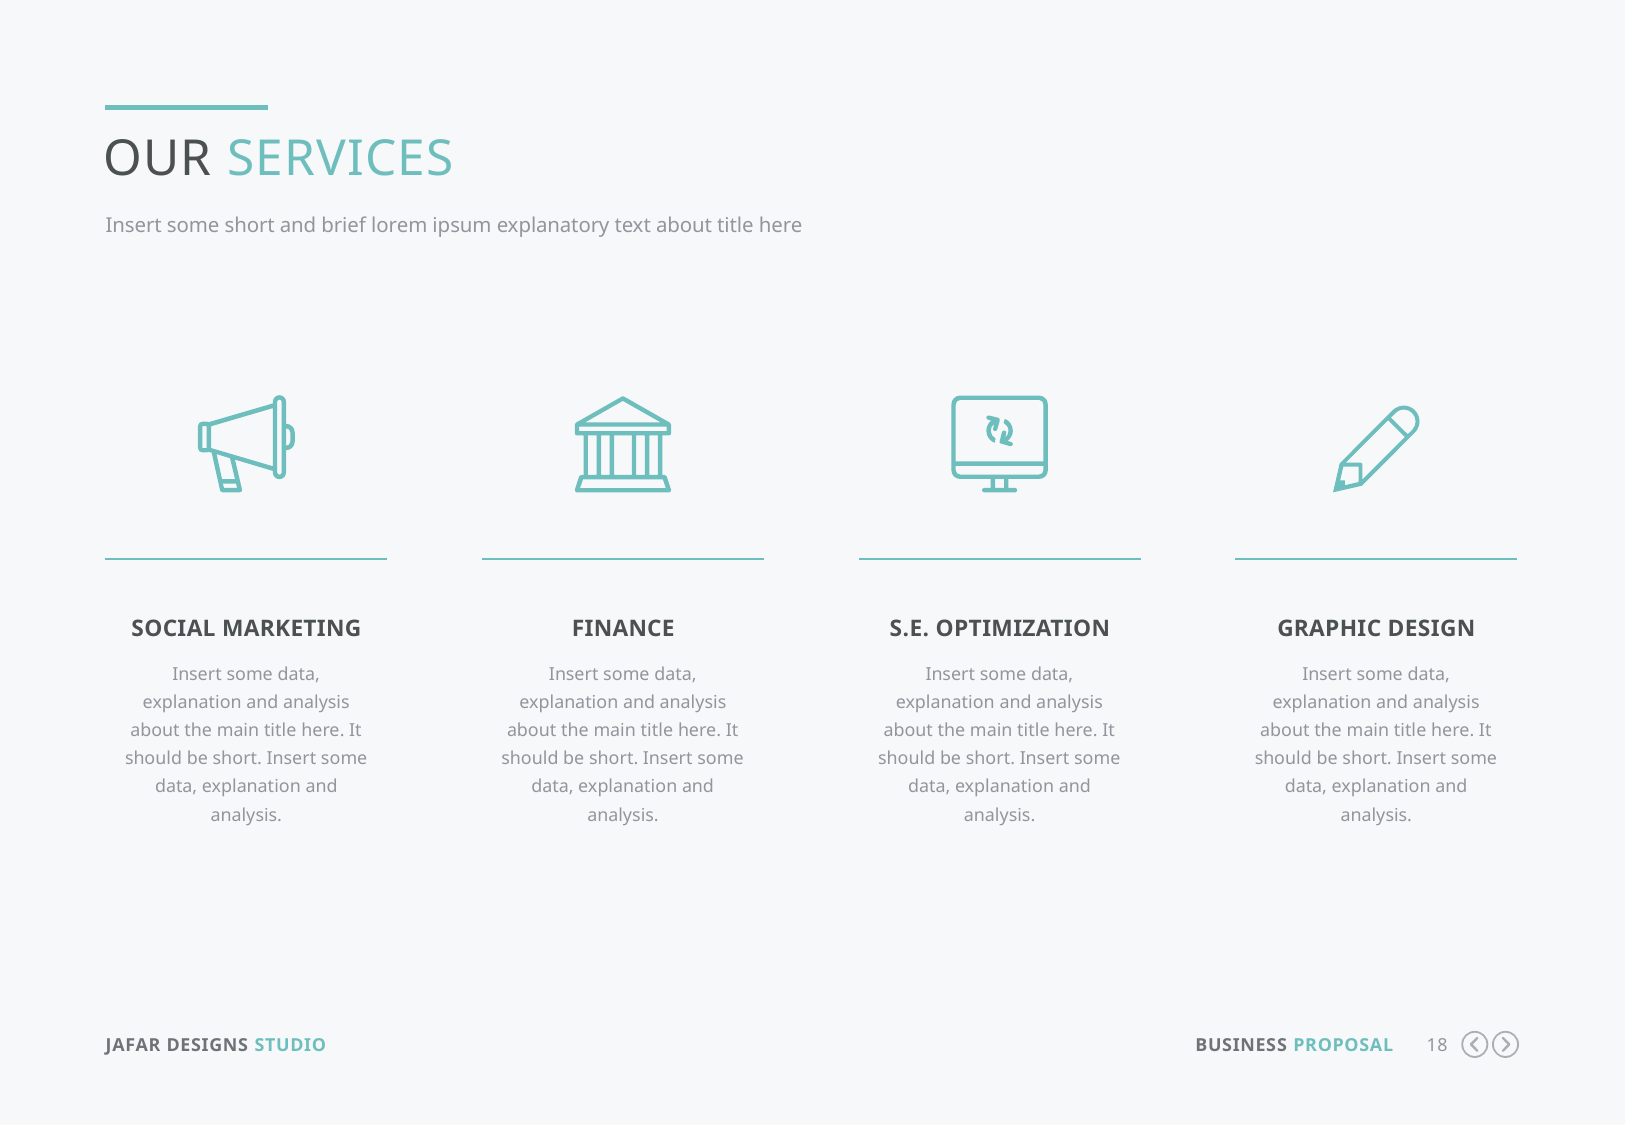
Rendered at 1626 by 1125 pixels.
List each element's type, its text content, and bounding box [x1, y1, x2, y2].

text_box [121, 614, 371, 799]
text_box [1333, 405, 1420, 493]
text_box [498, 614, 748, 799]
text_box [875, 614, 1125, 799]
list Insert some short and brief lorem ipsum explanatory text about title here [105, 209, 1519, 241]
text_box [197, 395, 295, 493]
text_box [1251, 614, 1501, 799]
text_box [951, 395, 1048, 493]
list Our Services [103, 125, 1518, 188]
text_box [574, 396, 672, 493]
